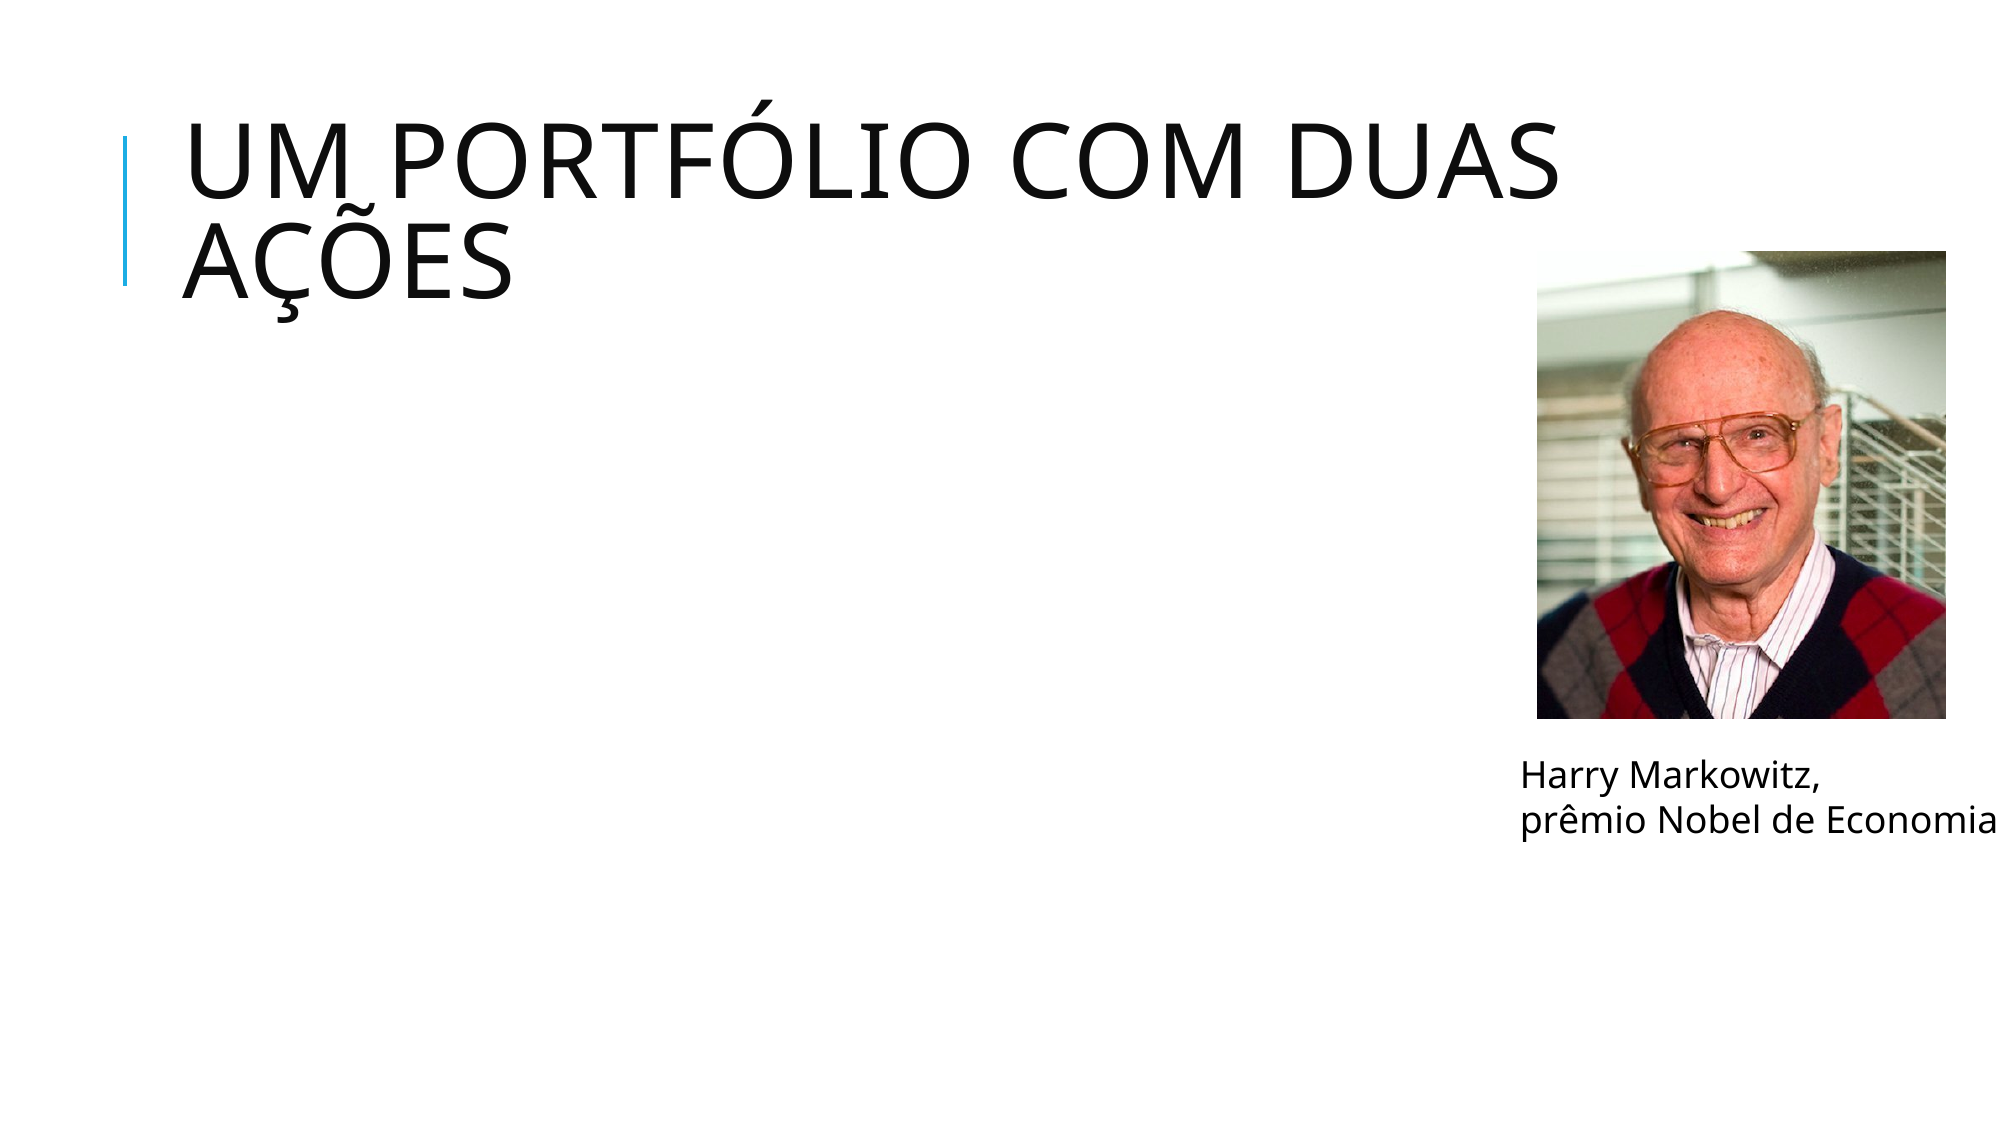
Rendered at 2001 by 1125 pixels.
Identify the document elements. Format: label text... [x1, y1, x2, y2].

title Um portfólio com duas ações [168, 96, 1763, 342]
text_box Harry Markowitz, prêmio Nobel de Economia [1504, 743, 2000, 848]
picture [1536, 251, 1946, 719]
